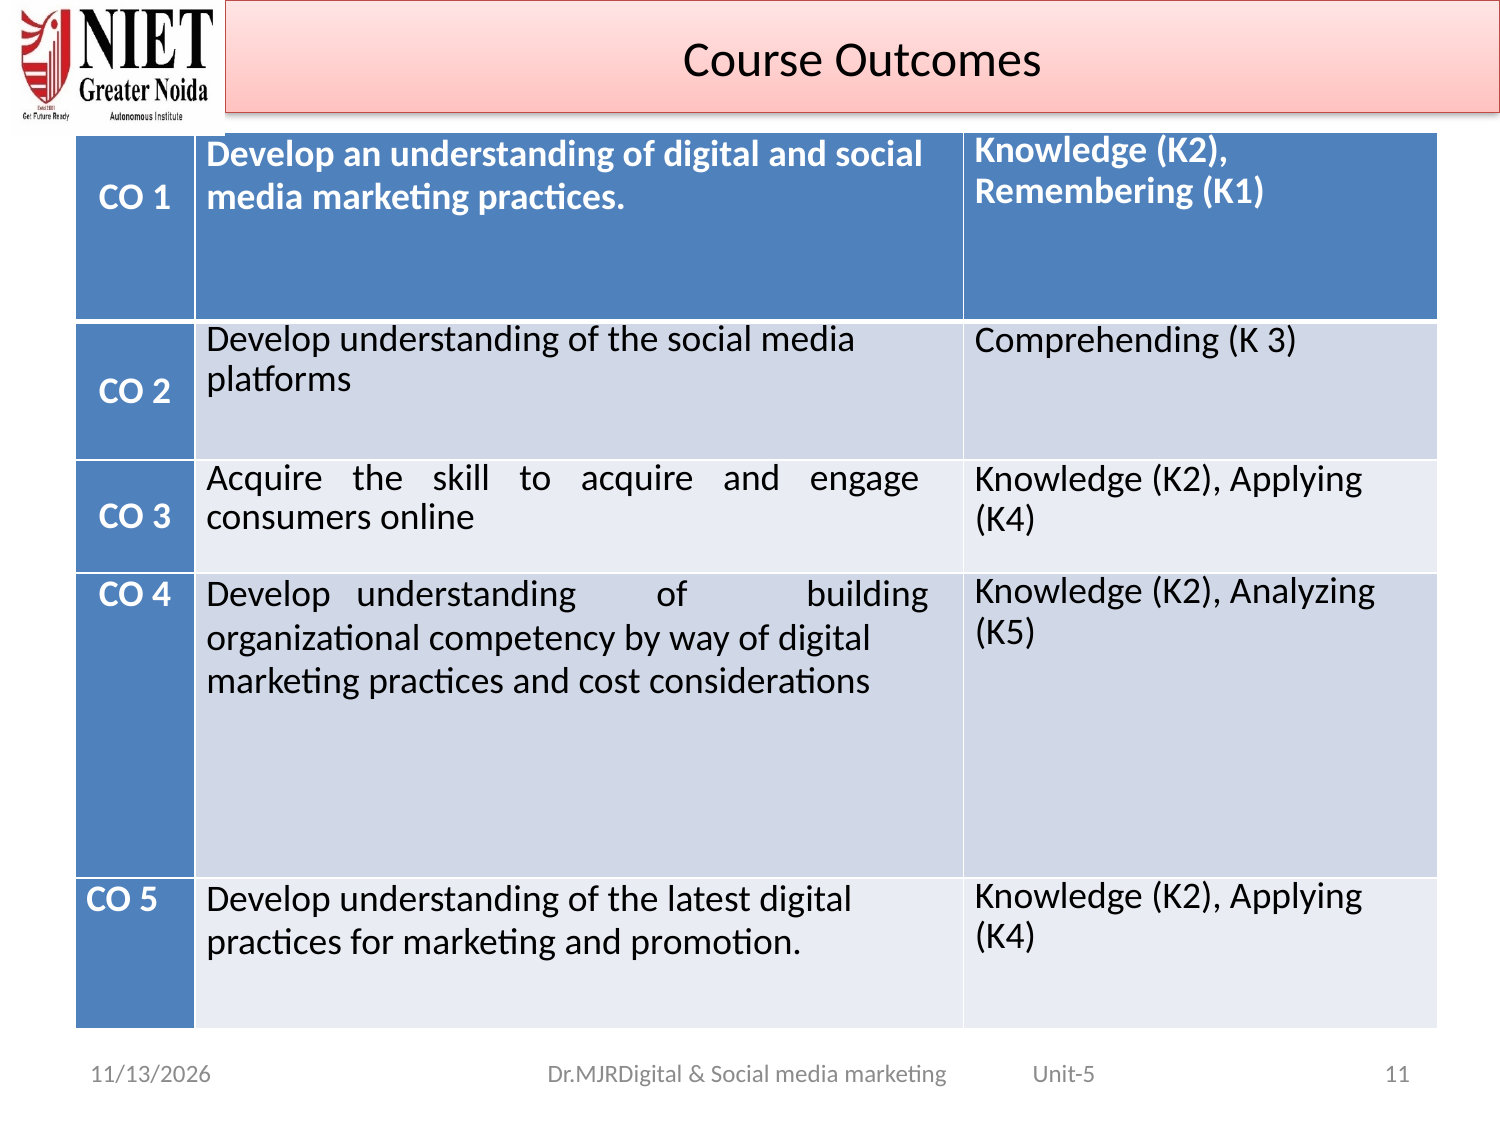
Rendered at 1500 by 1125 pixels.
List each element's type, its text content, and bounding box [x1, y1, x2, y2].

table_cell CO 4 [76, 574, 194, 877]
table_cell Knowledge (K2), Applying (K4) [964, 879, 1437, 1028]
picture [9, 0, 226, 136]
table_cell Develop understanding of the social media platforms [196, 324, 963, 459]
text_box Course Outcomes [229, 0, 1500, 113]
table_cell Knowledge (K2), Analyzing (K5) [964, 574, 1437, 877]
table_cell Develop understanding of the latest digital practices for marketing and promotion. [196, 879, 963, 1028]
table_header Develop an understanding of digital and social media marketing practices. [196, 133, 963, 319]
table_cell CO 3 [76, 461, 194, 572]
table_cell Knowledge (K2), Applying (K4) [964, 461, 1437, 572]
table_cell CO 5 [76, 879, 194, 1028]
slide_number 11 [1074, 1042, 1425, 1103]
table_header CO 1 [76, 144, 194, 319]
table_cell Acquire the skill to acquire and engage consumers online [196, 461, 963, 572]
footer Dr.MJRDigital & Social media marketing Unit-5 [412, 1042, 1074, 1103]
table_cell CO 2 [76, 324, 194, 459]
table_header Knowledge (K2), Remembering (K1) [964, 133, 1437, 319]
table_cell Comprehending (K 3) [964, 324, 1437, 459]
table_cell Develop understanding of building organizational competency by way of digital marketing practices and cost considerations [196, 574, 963, 877]
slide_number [75, 1042, 412, 1103]
